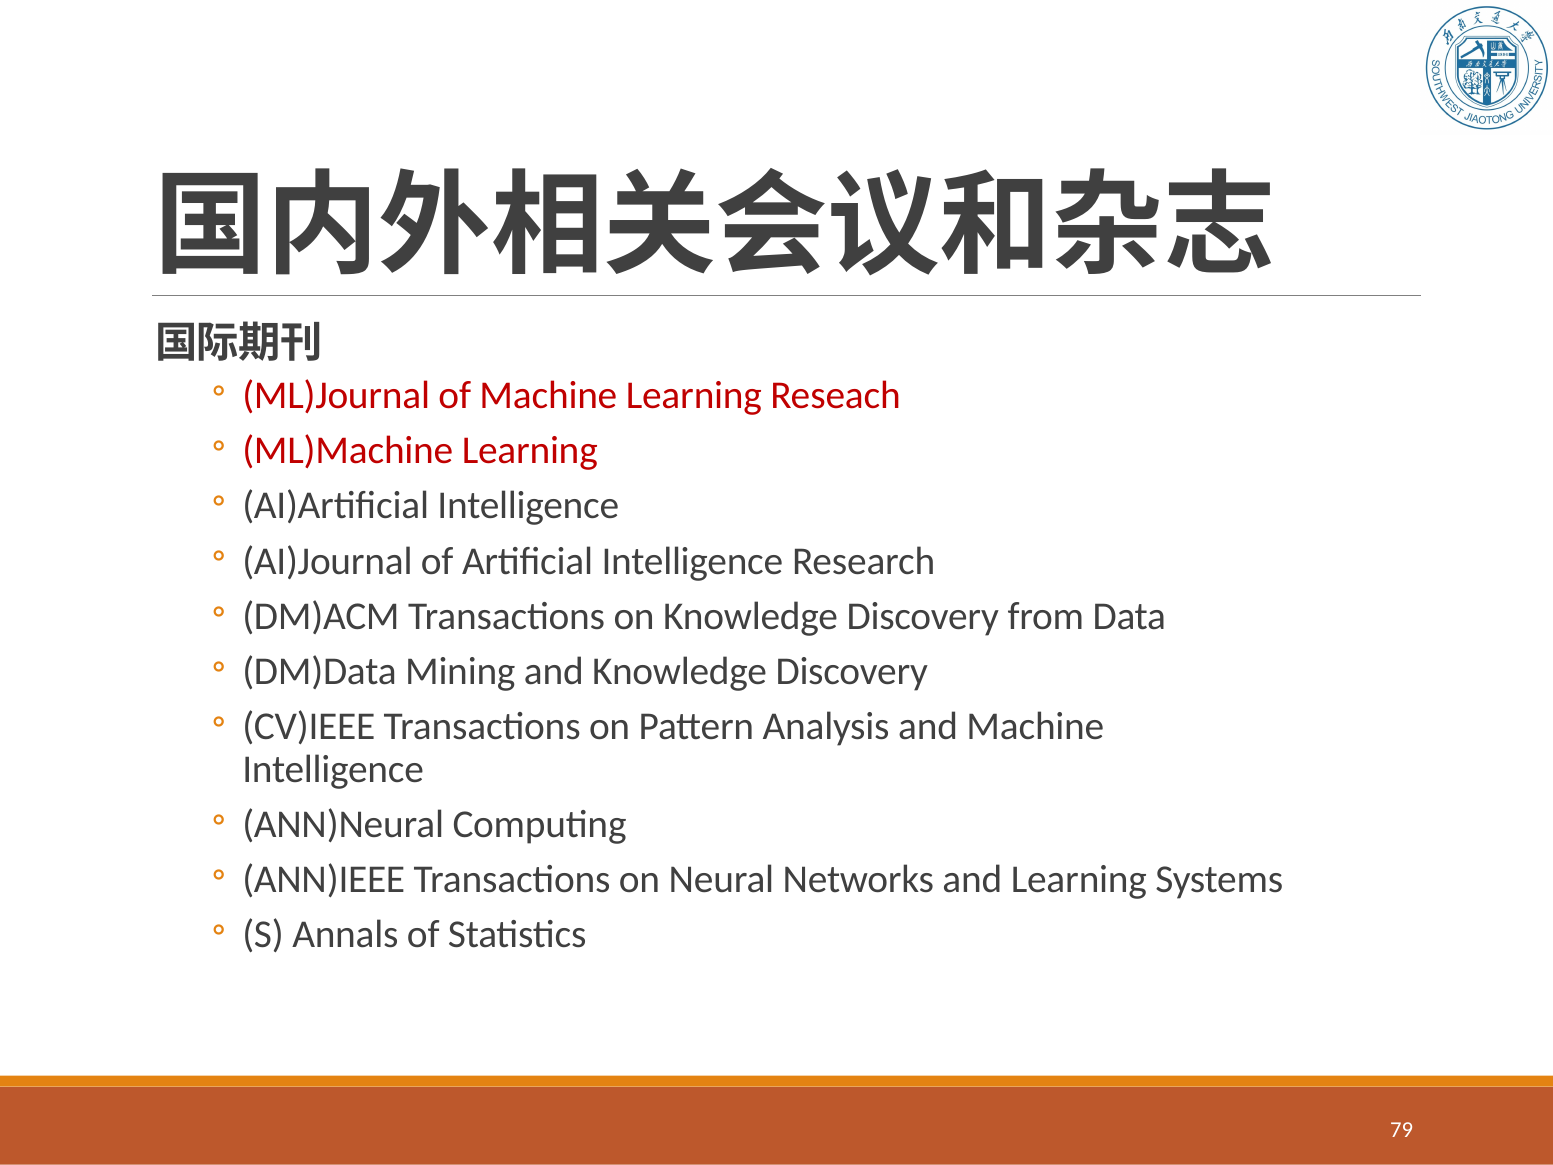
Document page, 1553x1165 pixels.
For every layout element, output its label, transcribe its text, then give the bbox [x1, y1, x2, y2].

title 国内外相关会议和杂志 [139, 48, 1421, 295]
picture [1420, 0, 1553, 135]
list 国际期刊 (ML)Journal of Machine Learning Reseach (ML)Machine Learning (AI)Artificial Intelligence (AI)Journal of Artificial Intelligence Research (DM)ACM Transactions on Knowledge Discovery from Data (DM)Data Mining and Knowledge Discovery (CV)IEEE Transactions on Pattern Analysis and Machine Intelligence (ANN)Neural Computing (ANN)IEEE Transactions on Neural Networks and Learning Systems (S) Annals of Statistics [139, 313, 1421, 997]
slide_number 79 [1261, 1096, 1429, 1159]
